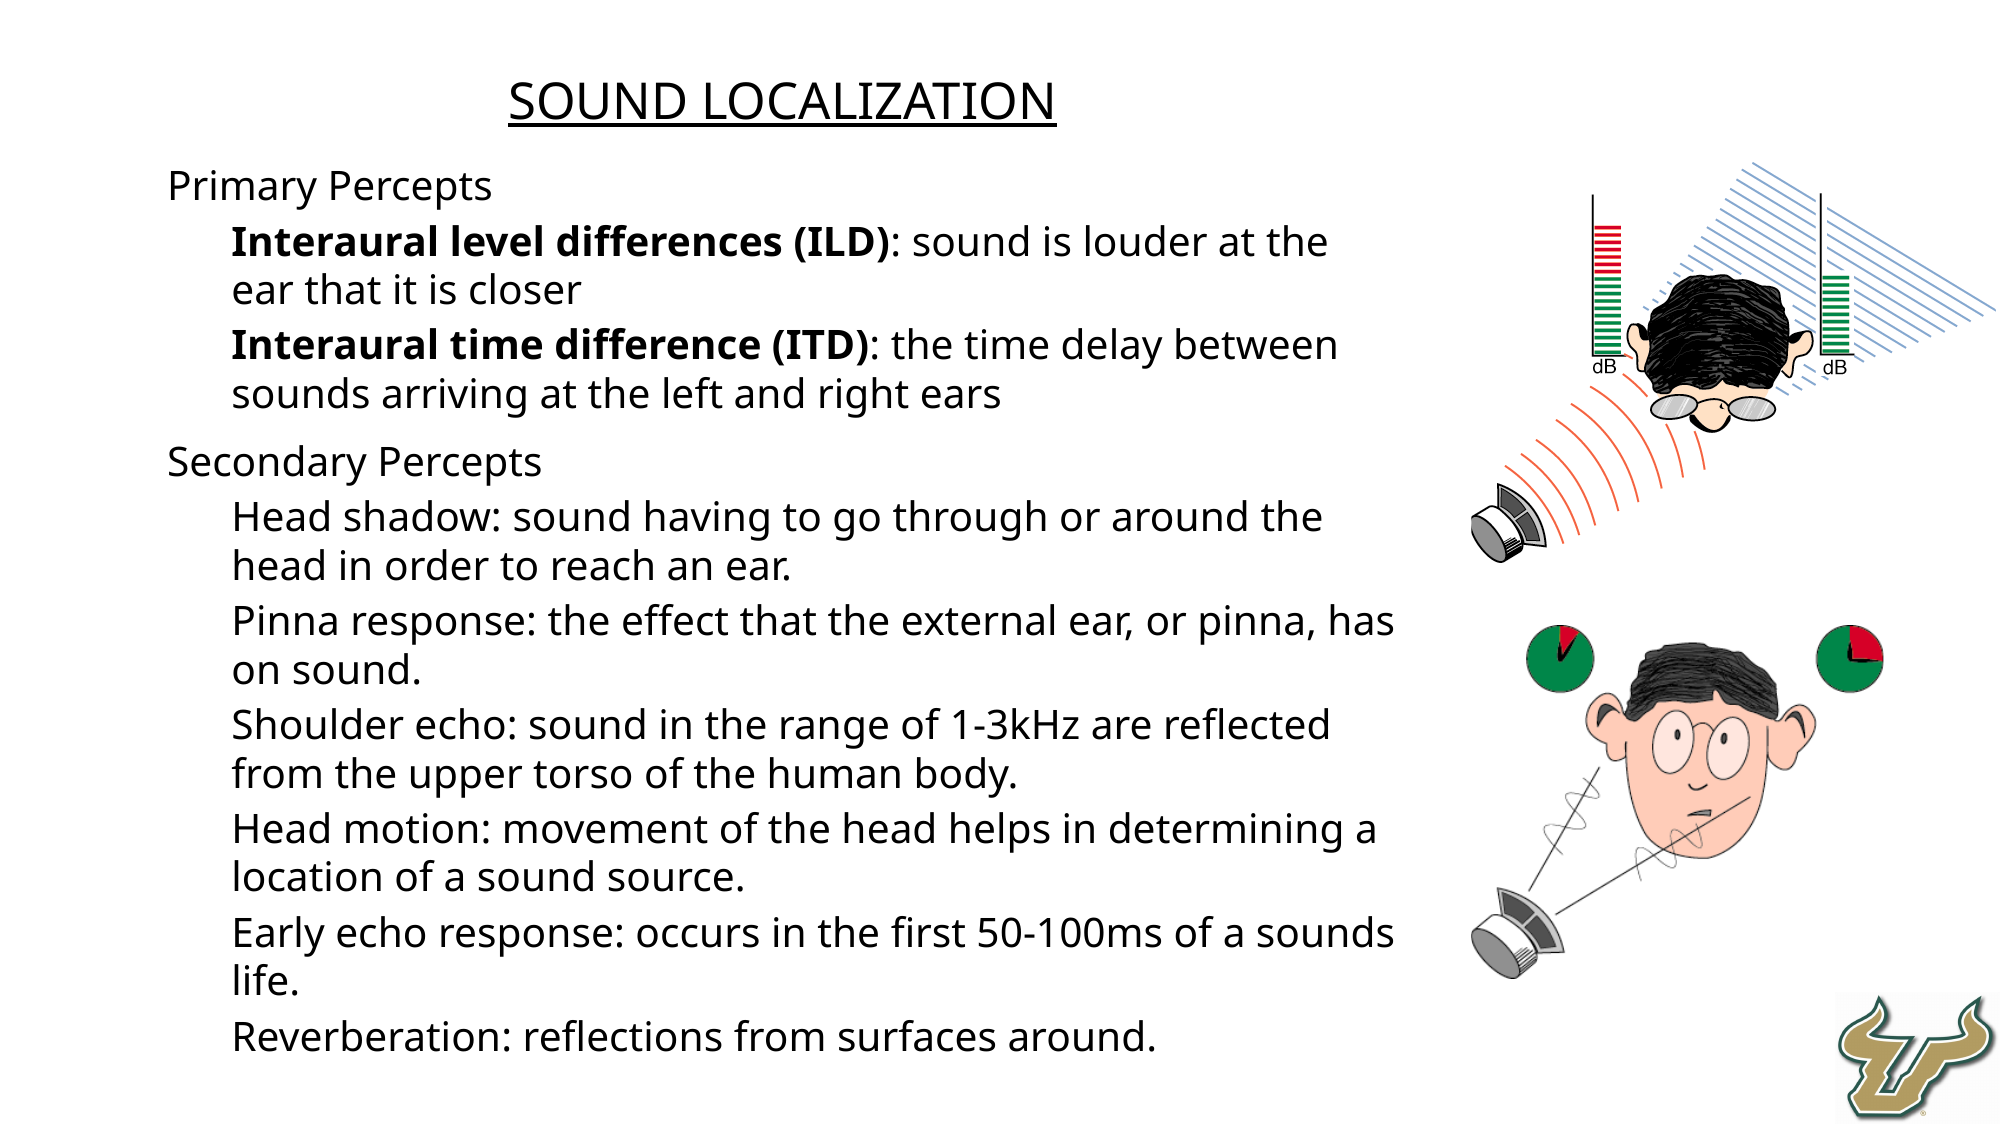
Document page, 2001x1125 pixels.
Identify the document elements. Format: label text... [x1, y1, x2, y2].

text_box [1471, 625, 1884, 979]
picture [1835, 992, 2000, 1124]
list Sound localization Primary Percepts Interaural level differences (ILD): sound is louder at the ear that it is closer Interaural time difference (ITD): the time delay between sounds arriving at the left and right ears Secondary Percepts Head shadow: sound having to go through or around the head in order to reach an ear. Pinna response: the effect that the external ear, or pinna, has on sound. Shoulder echo: sound in the range of 1-3kHz are reflected from the upper torso of the human body. Head motion: movement of the head helps in determining a location of a sound source. Early echo response: occurs in the first 50-100ms of a sounds life. Reverberation: reflections from surfaces around. [150, 62, 1413, 1073]
text_box [1471, 162, 1996, 563]
